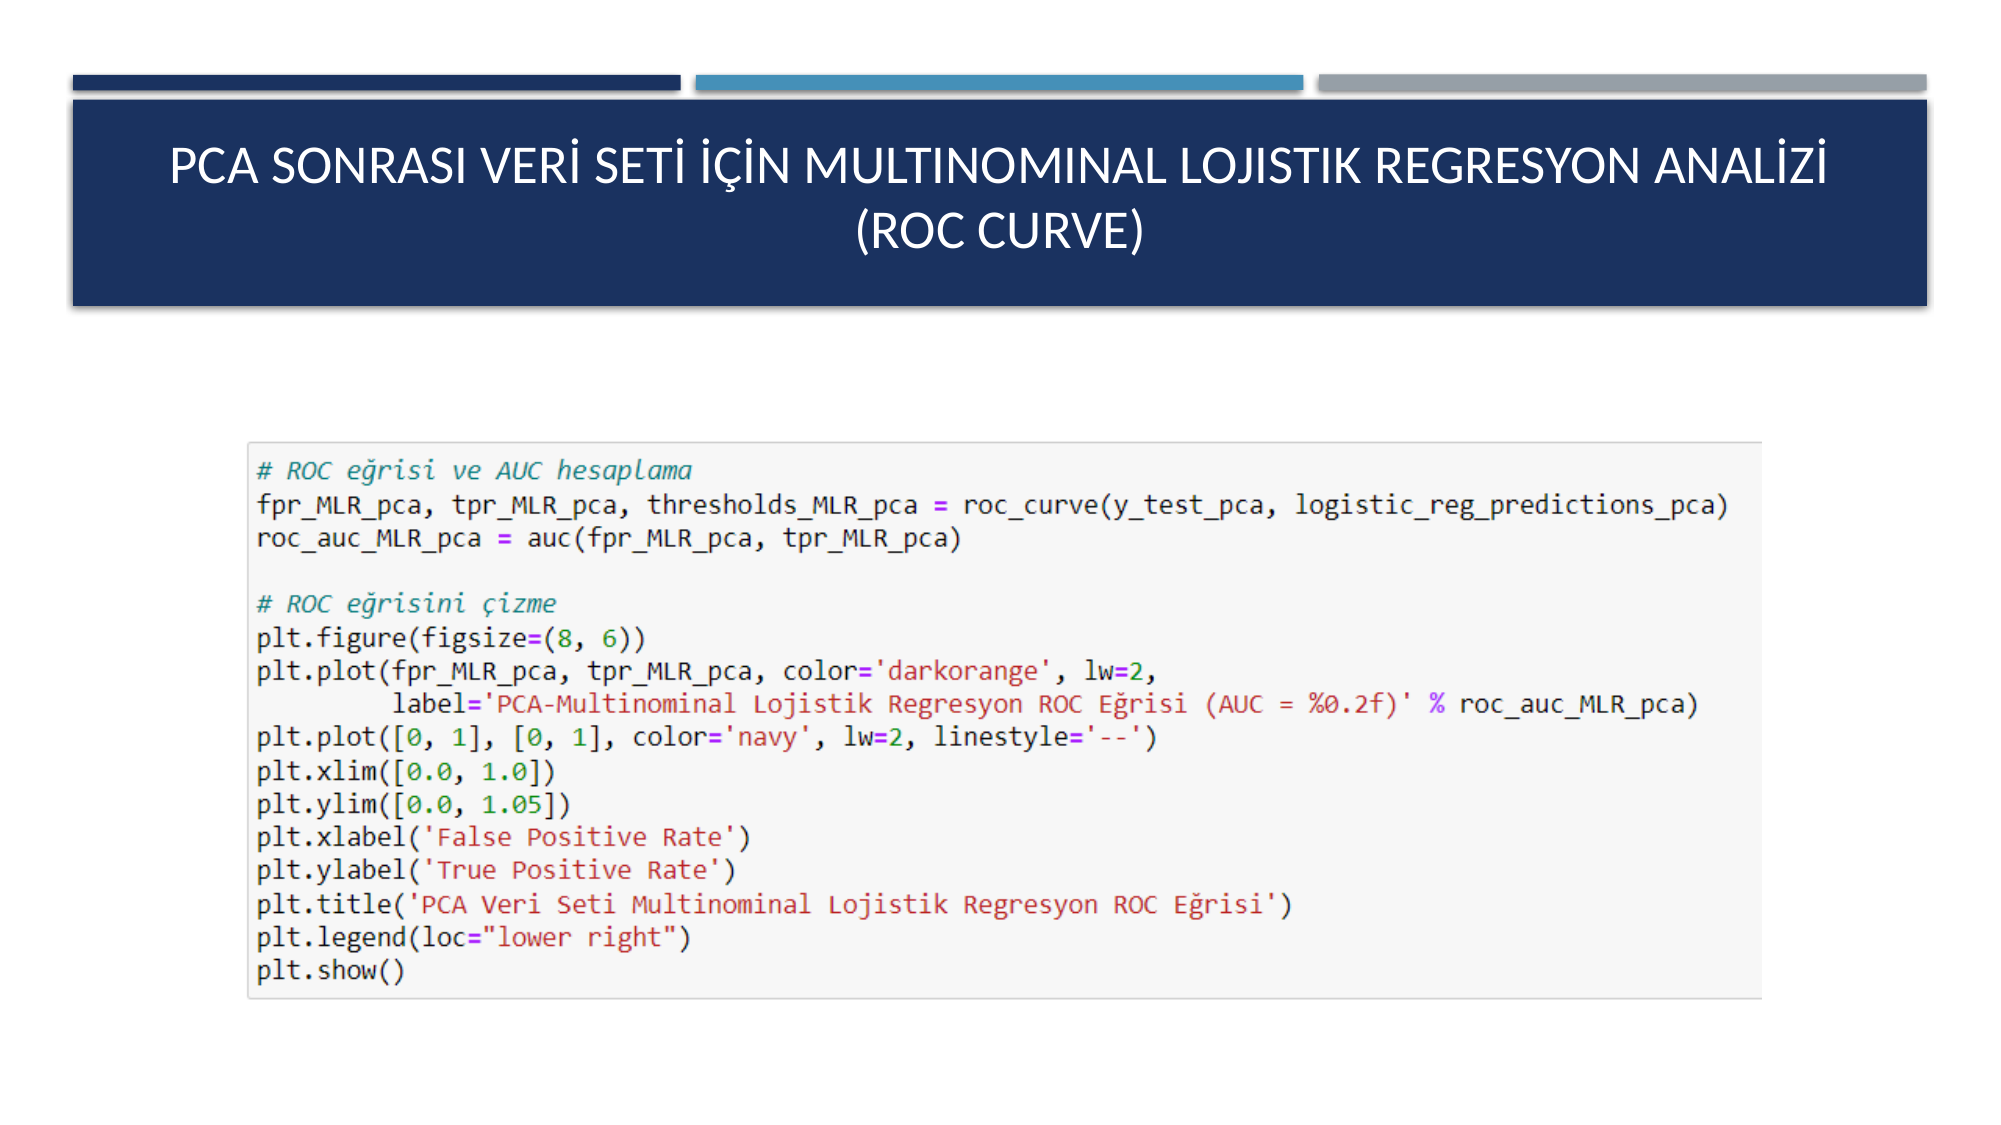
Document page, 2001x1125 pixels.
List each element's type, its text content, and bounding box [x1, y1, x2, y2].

picture [237, 431, 1763, 1006]
title PCA sonrası veri seti için multınomınal lojıstık regresyon analizi (roc curve) [95, 119, 1905, 333]
